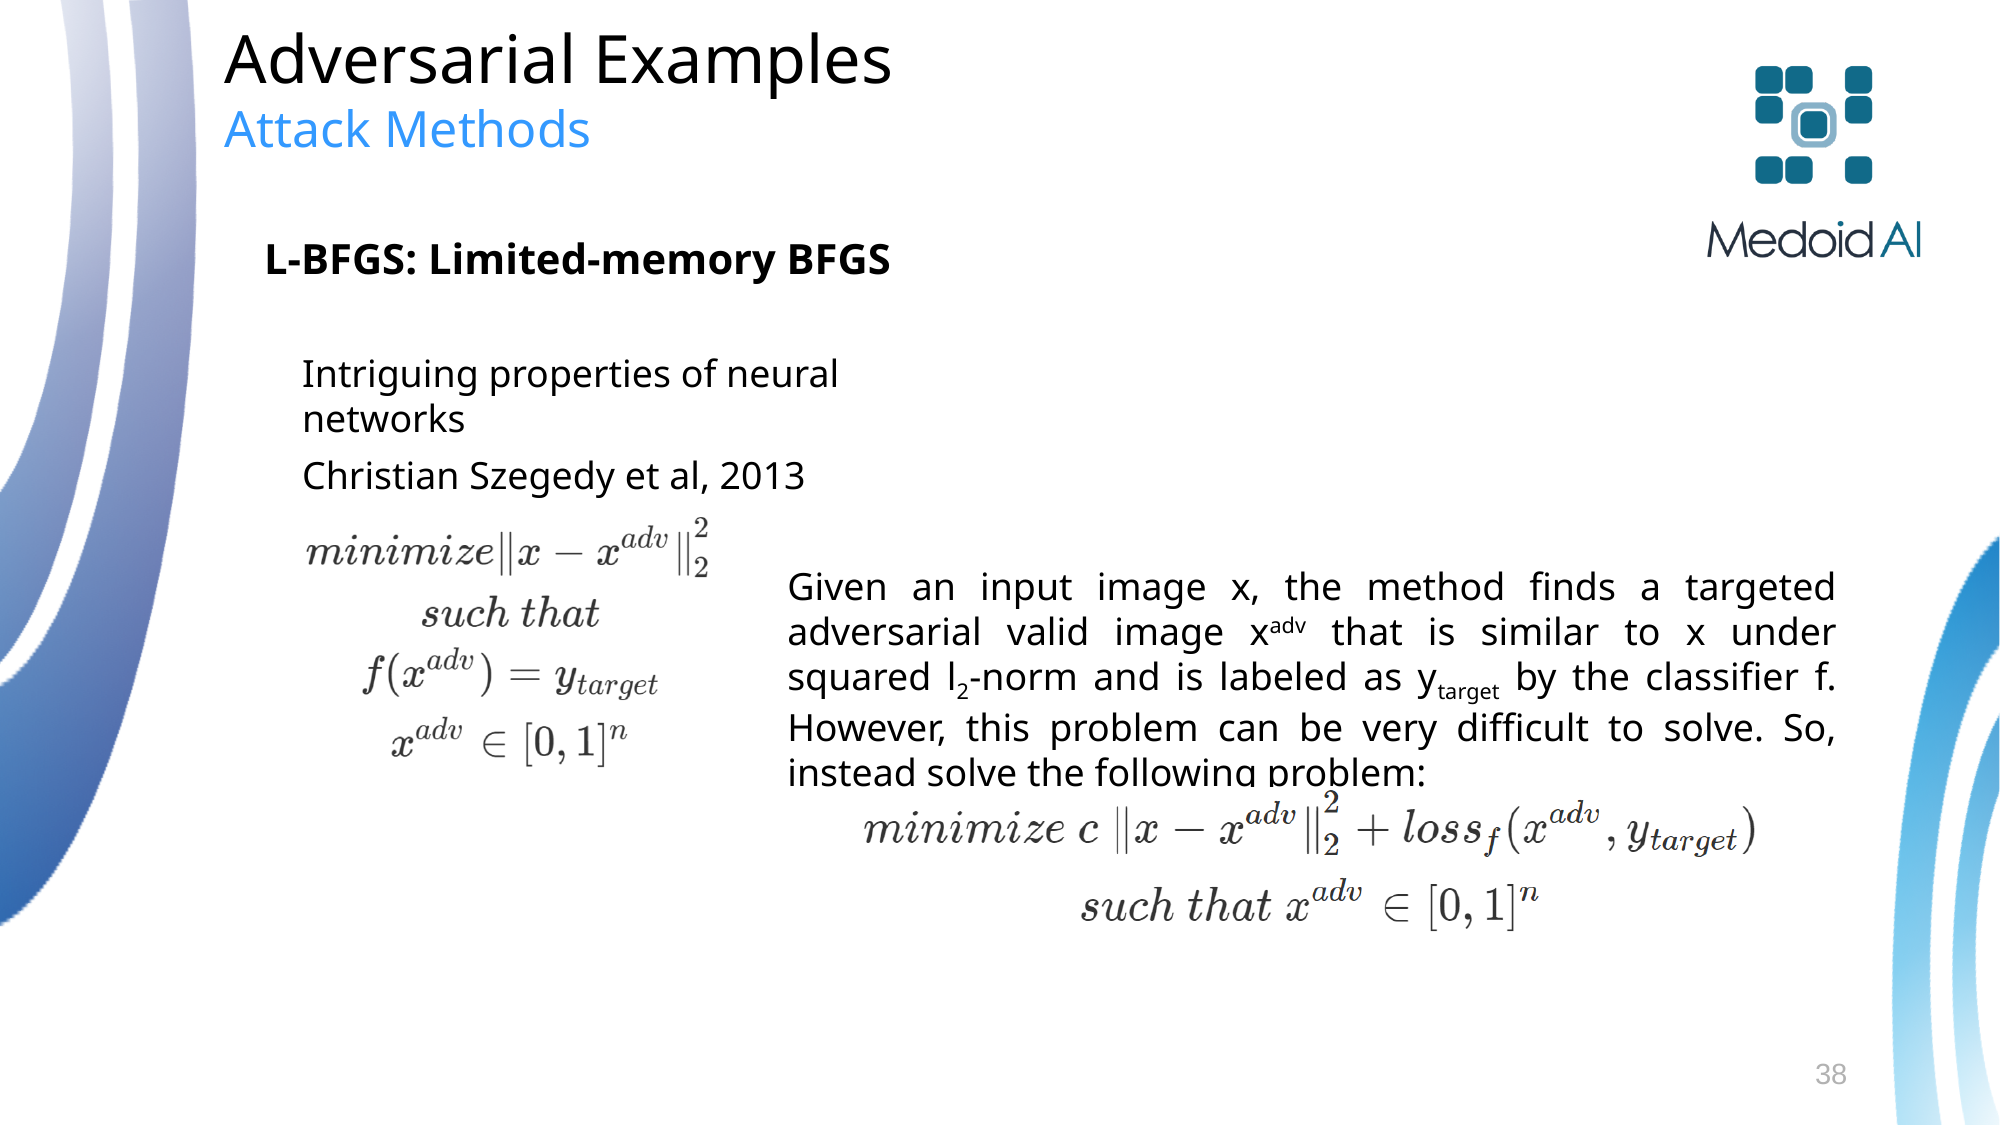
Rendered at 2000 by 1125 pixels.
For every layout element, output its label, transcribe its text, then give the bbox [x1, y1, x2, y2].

text_box Adversarial Examples Attack Methods [224, 0, 2000, 175]
text_box Given an input image x, the method finds a targeted adversarial valid image xadv that is similar to x under squared l2-norm and is labeled as ytarget by the classifier f. However, this problem can be very difficult to solve. So, instead solve the following problem: [787, 562, 1838, 925]
text_box Intriguing properties of neural networks Christian Szegedy et al, 2013 [302, 350, 988, 463]
slide_number 38 [1412, 1042, 1863, 1103]
text_box L-BFGS: Limited-memory BFGS [264, 232, 1988, 500]
picture [0, 0, 2000, 1125]
